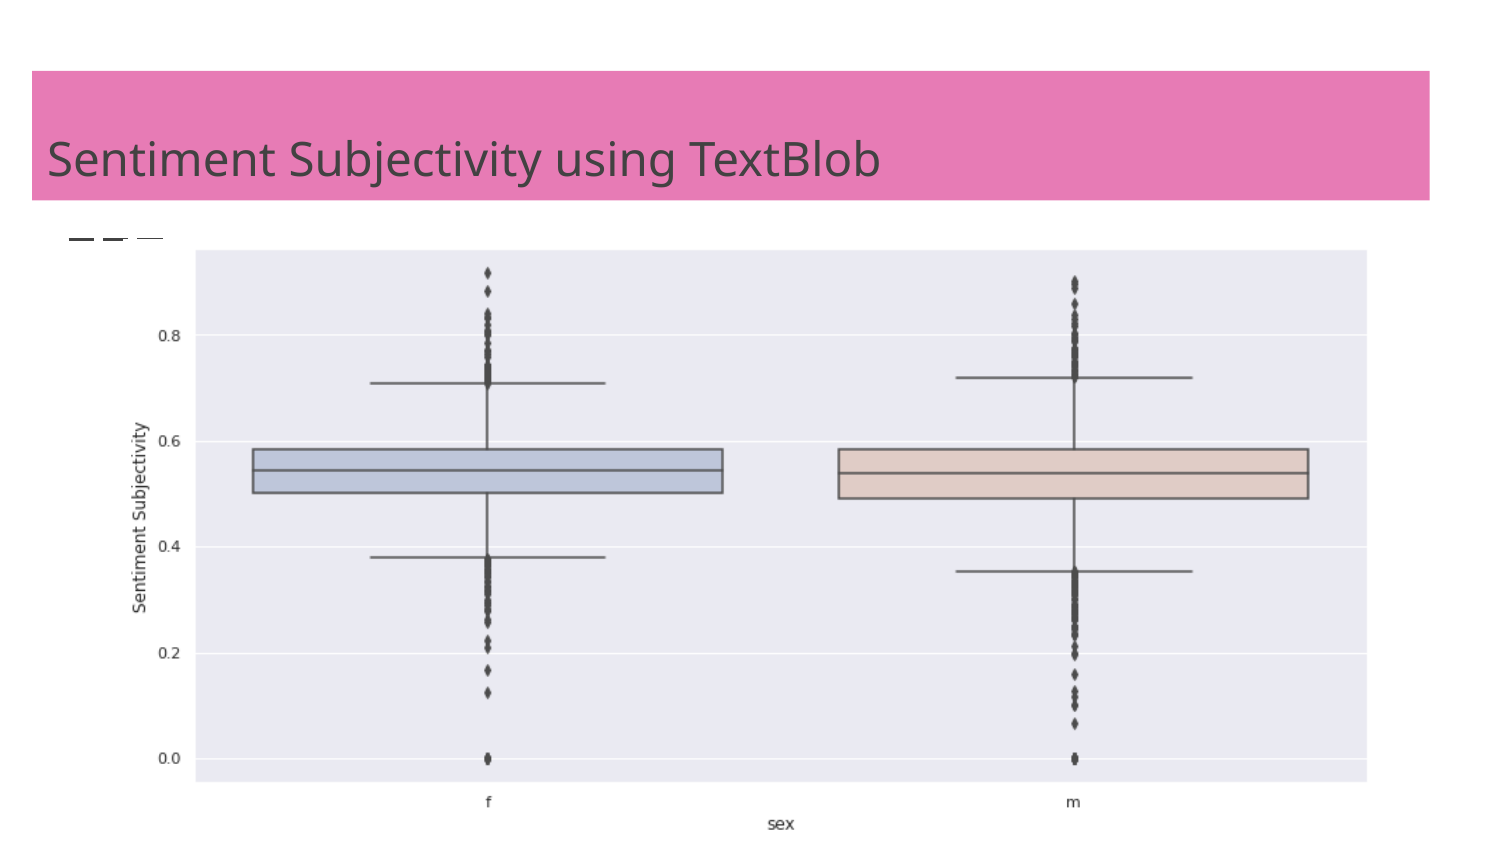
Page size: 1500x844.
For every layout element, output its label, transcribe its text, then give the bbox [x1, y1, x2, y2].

text_box Sentiment Subjectivity using TextBlob [32, 70, 1430, 201]
picture [122, 239, 1378, 844]
